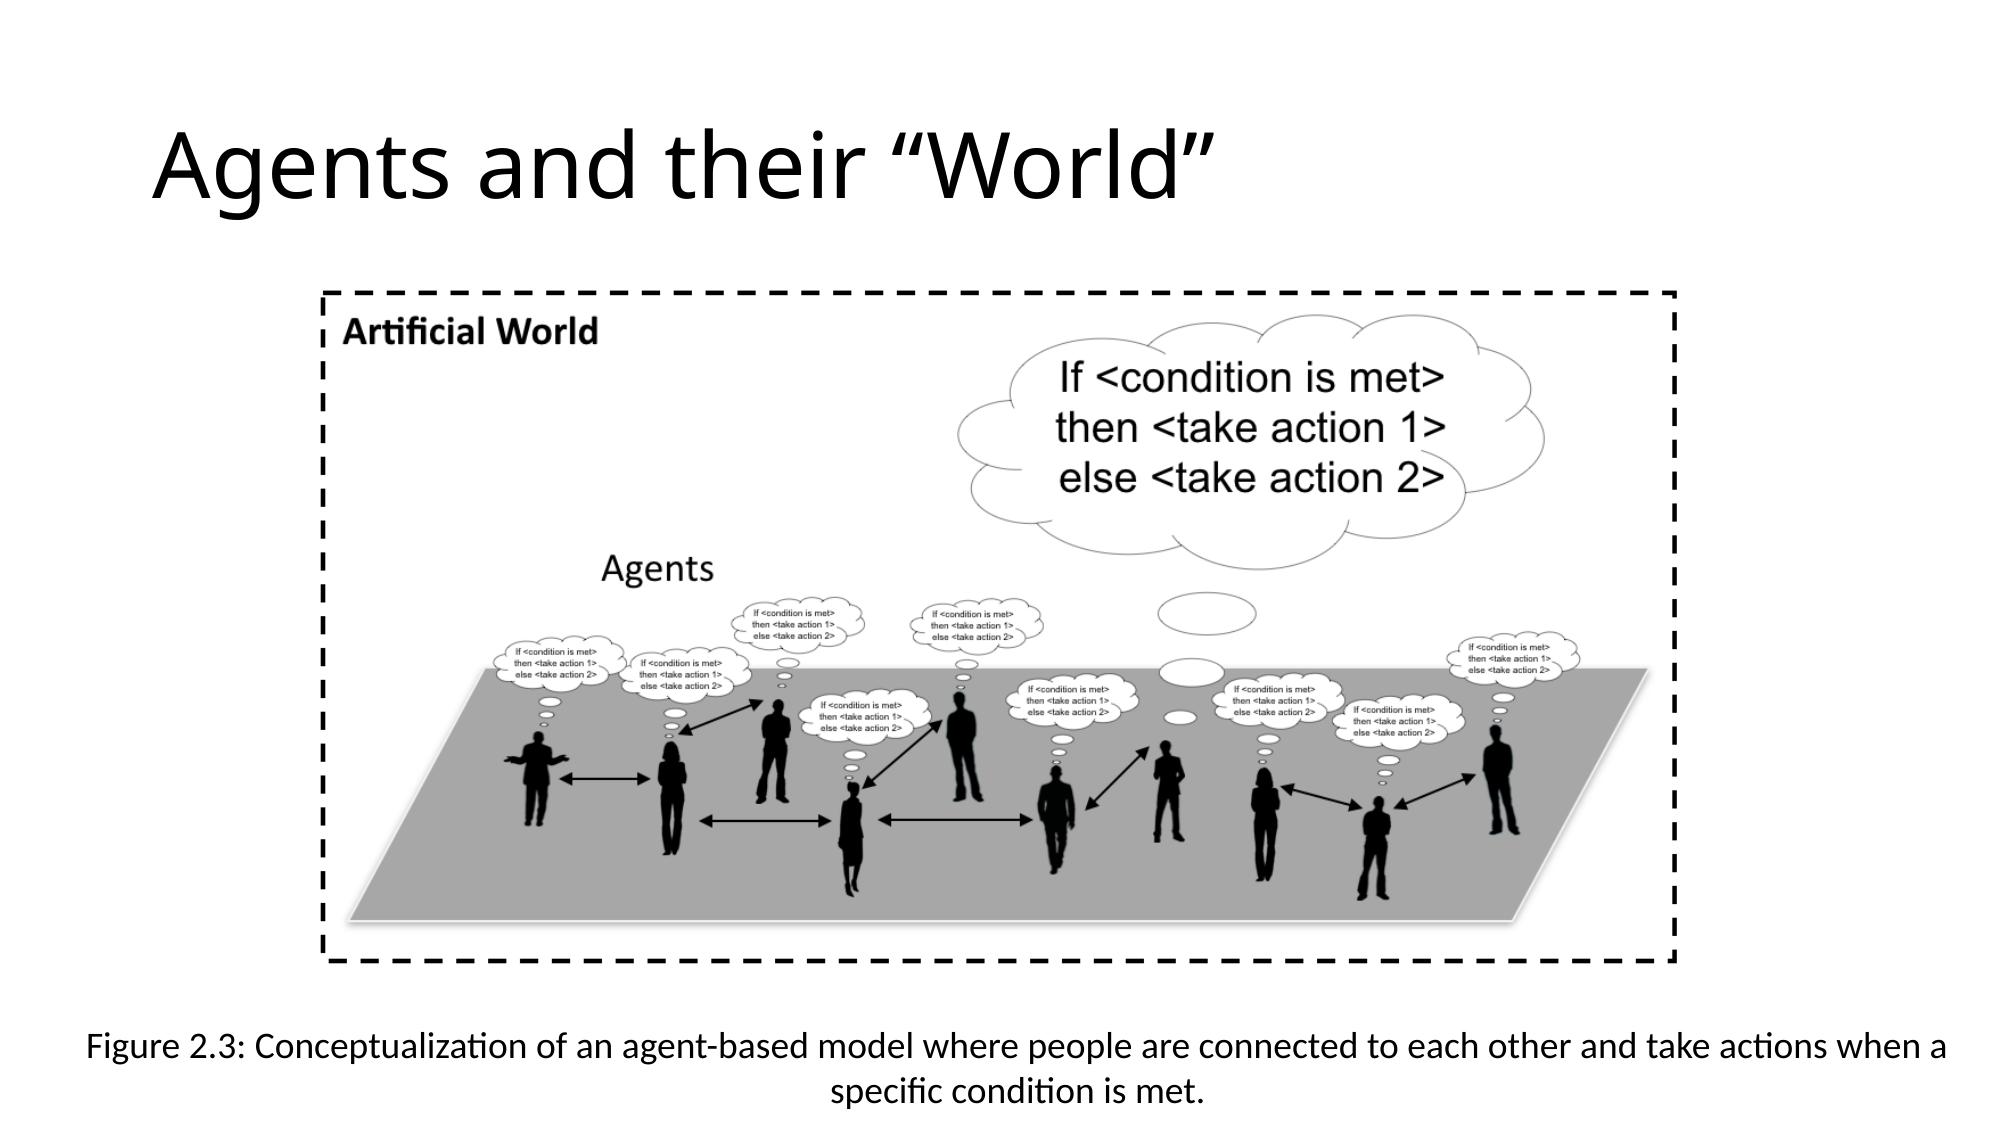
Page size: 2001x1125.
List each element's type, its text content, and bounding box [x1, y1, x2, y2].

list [306, 277, 1694, 977]
text_box Figure 2.3: Conceptualization of an agent-based model where people are connected to each other and take actions when a specific condition is met. [58, 1013, 1978, 1118]
title Agents and their “World” [137, 59, 1863, 278]
